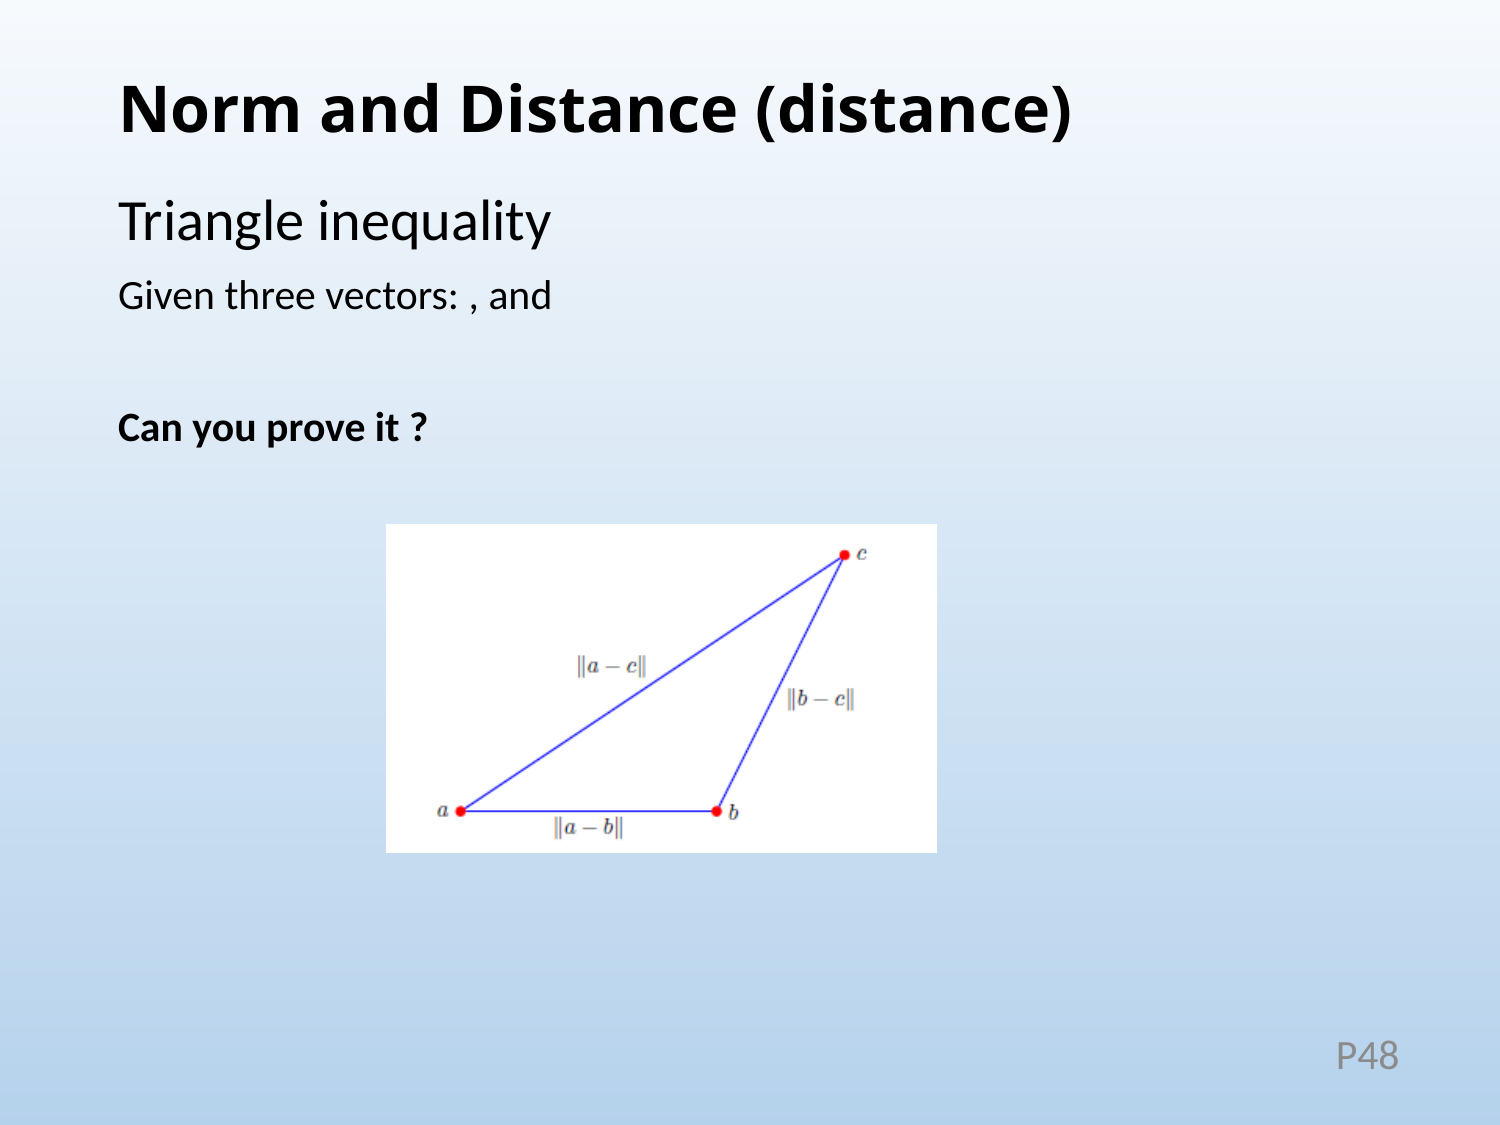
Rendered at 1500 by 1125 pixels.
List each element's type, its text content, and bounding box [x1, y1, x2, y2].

footer P48 [1302, 1022, 1434, 1083]
title Norm and Distance (distance) [103, 59, 1397, 164]
picture [386, 524, 937, 853]
